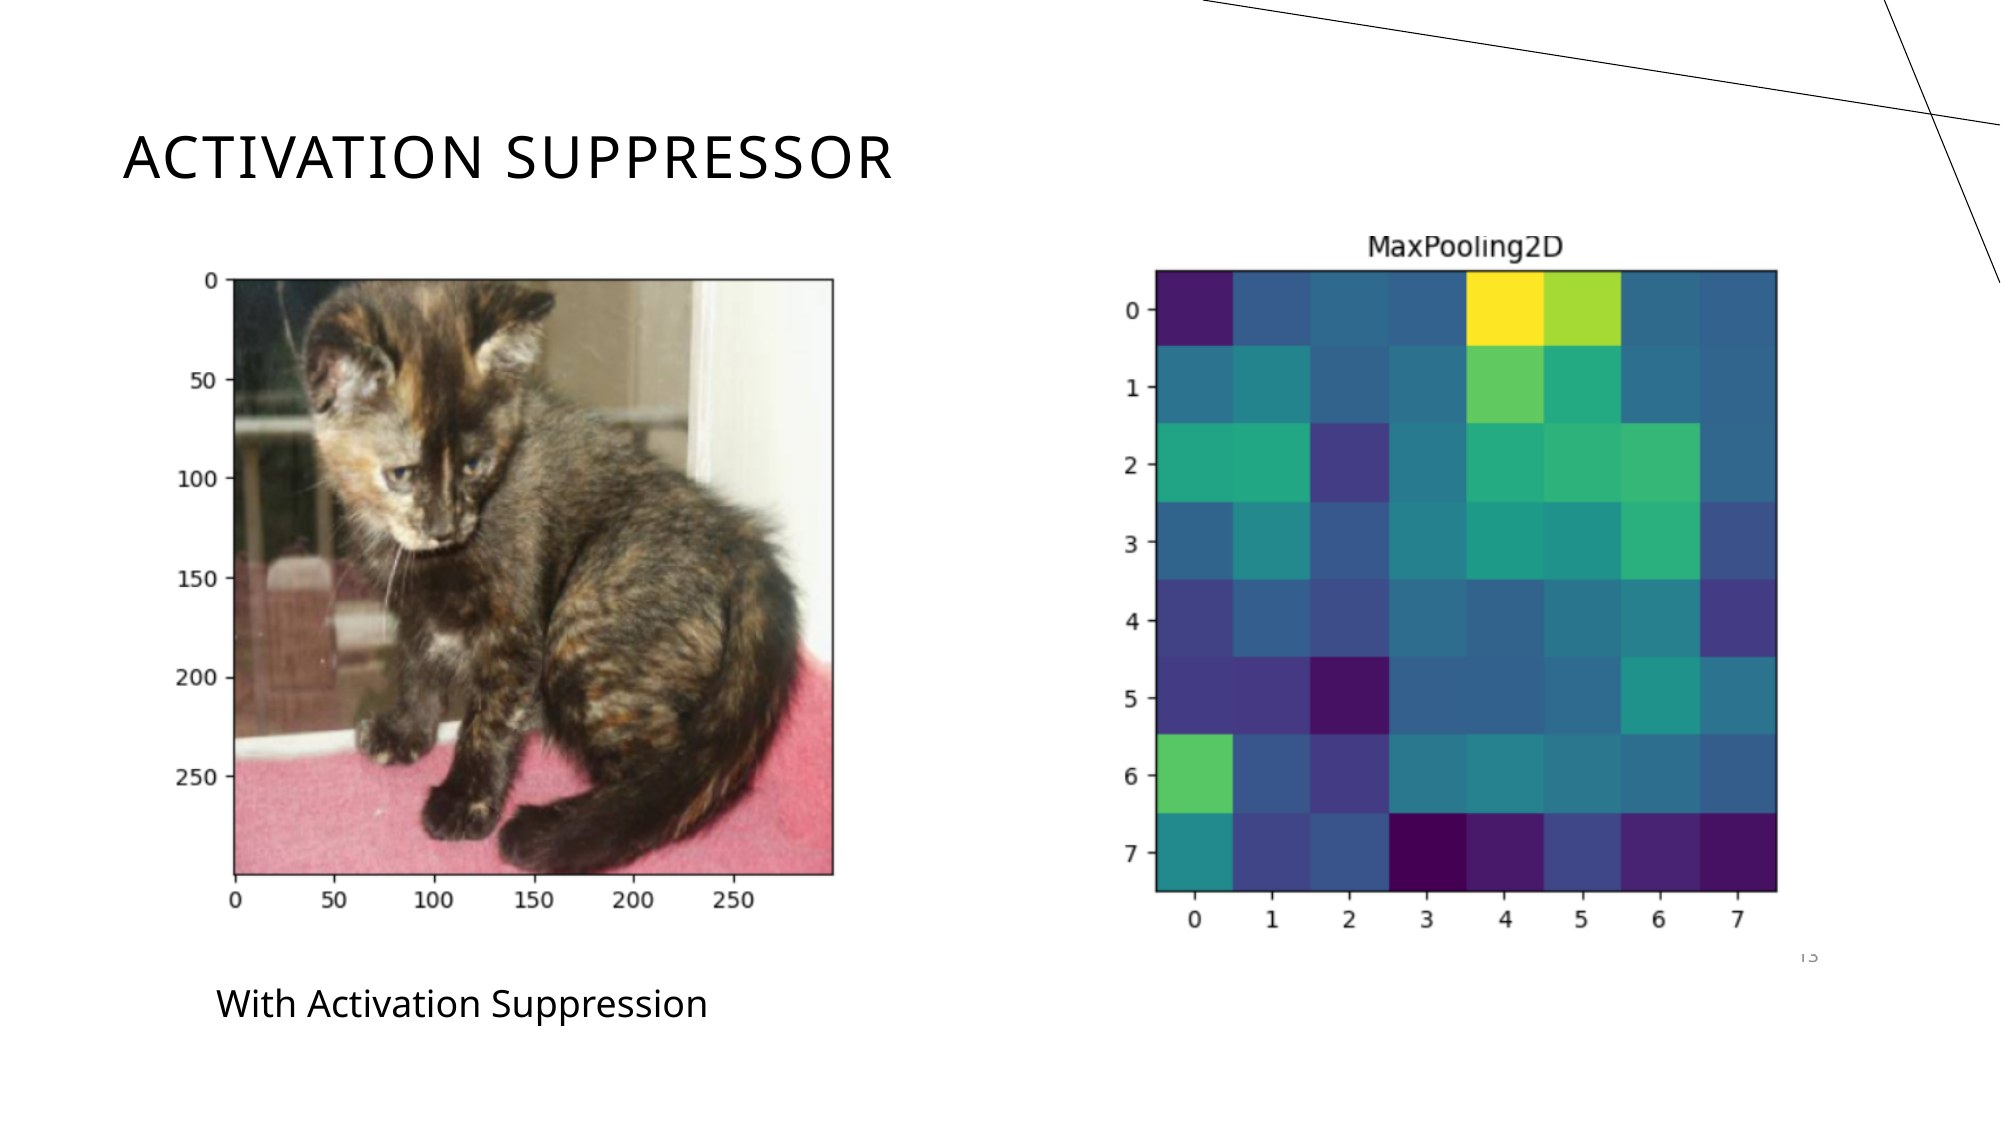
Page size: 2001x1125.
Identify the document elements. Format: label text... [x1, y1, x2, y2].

text_box With Activation Suppression [201, 972, 854, 1032]
slide_number 13 [1383, 926, 1834, 987]
title ACTIVATION Suppressor [108, 51, 1863, 269]
picture [1091, 236, 1833, 954]
picture [166, 243, 862, 930]
